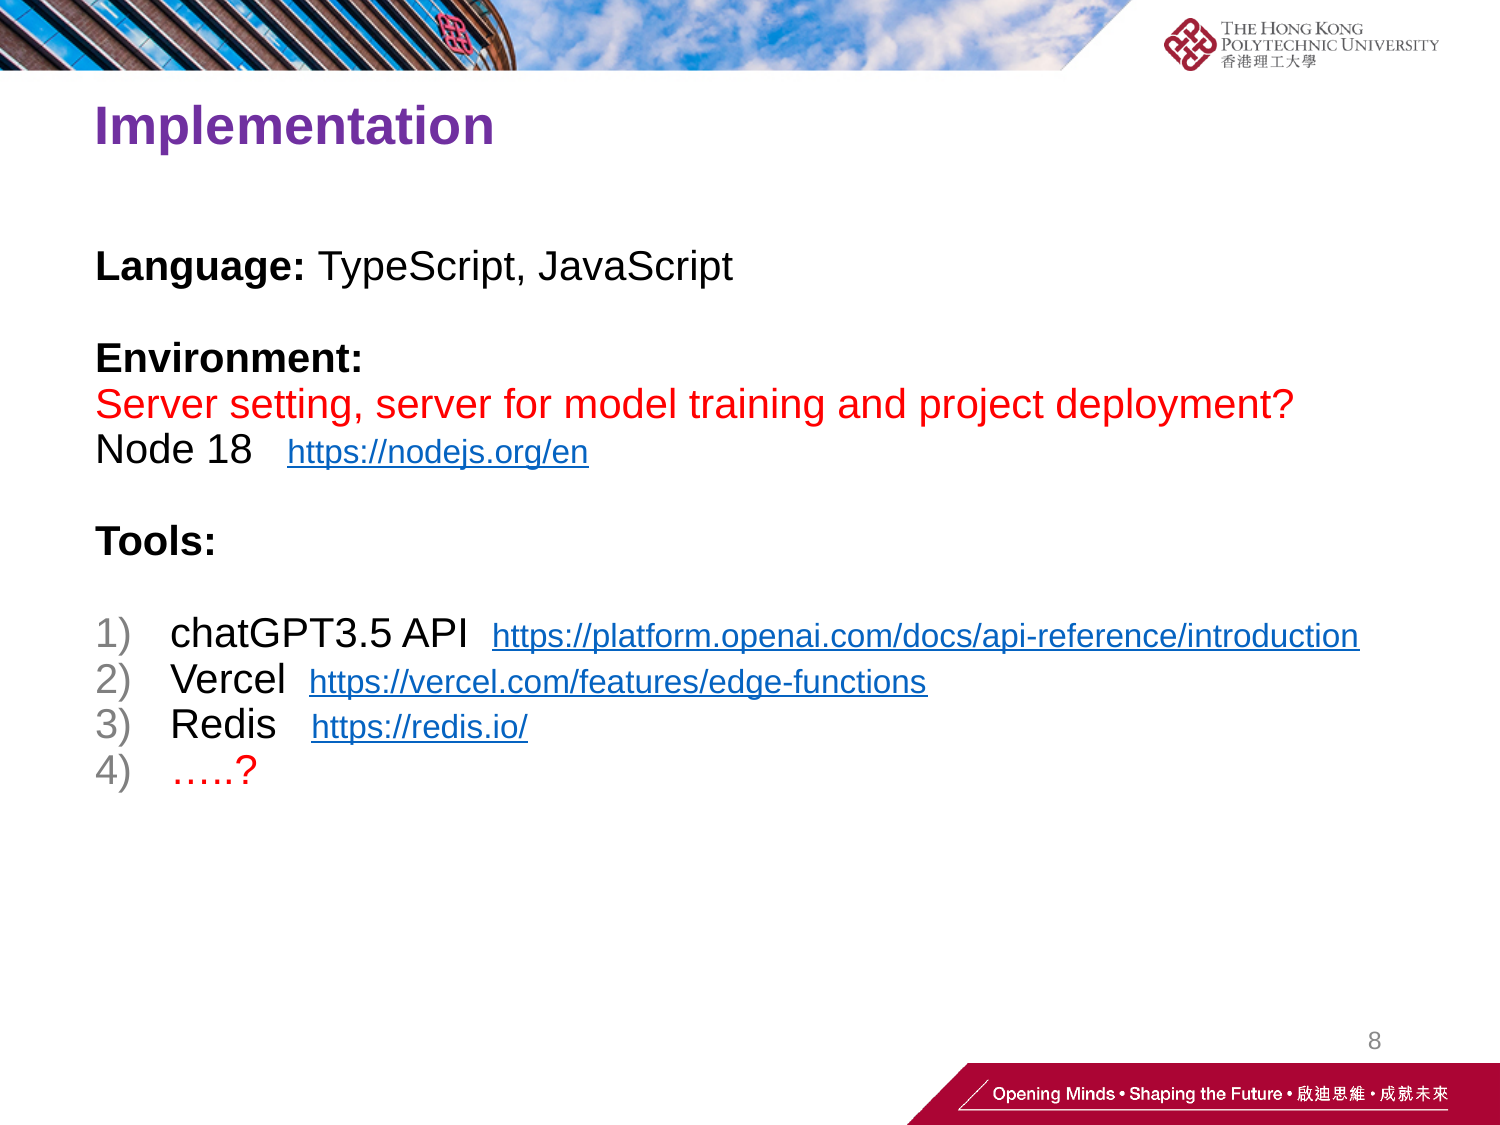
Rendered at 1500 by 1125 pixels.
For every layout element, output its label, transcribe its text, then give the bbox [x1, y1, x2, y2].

slide_number 8 [1059, 1015, 1397, 1064]
picture [0, 0, 1500, 1125]
text_box Implementation [79, 83, 1430, 163]
list Language: TypeScript, JavaScript Environment: Server setting, server for model training and project deployment? Node 18 https://nodejs.org/en Tools: chatGPT3.5 API https://platform.openai.com/docs/api-reference/introduction Vercel https://vercel.com/features/edge-functions Redis https://redis.io/ …..? [79, 235, 1430, 1052]
